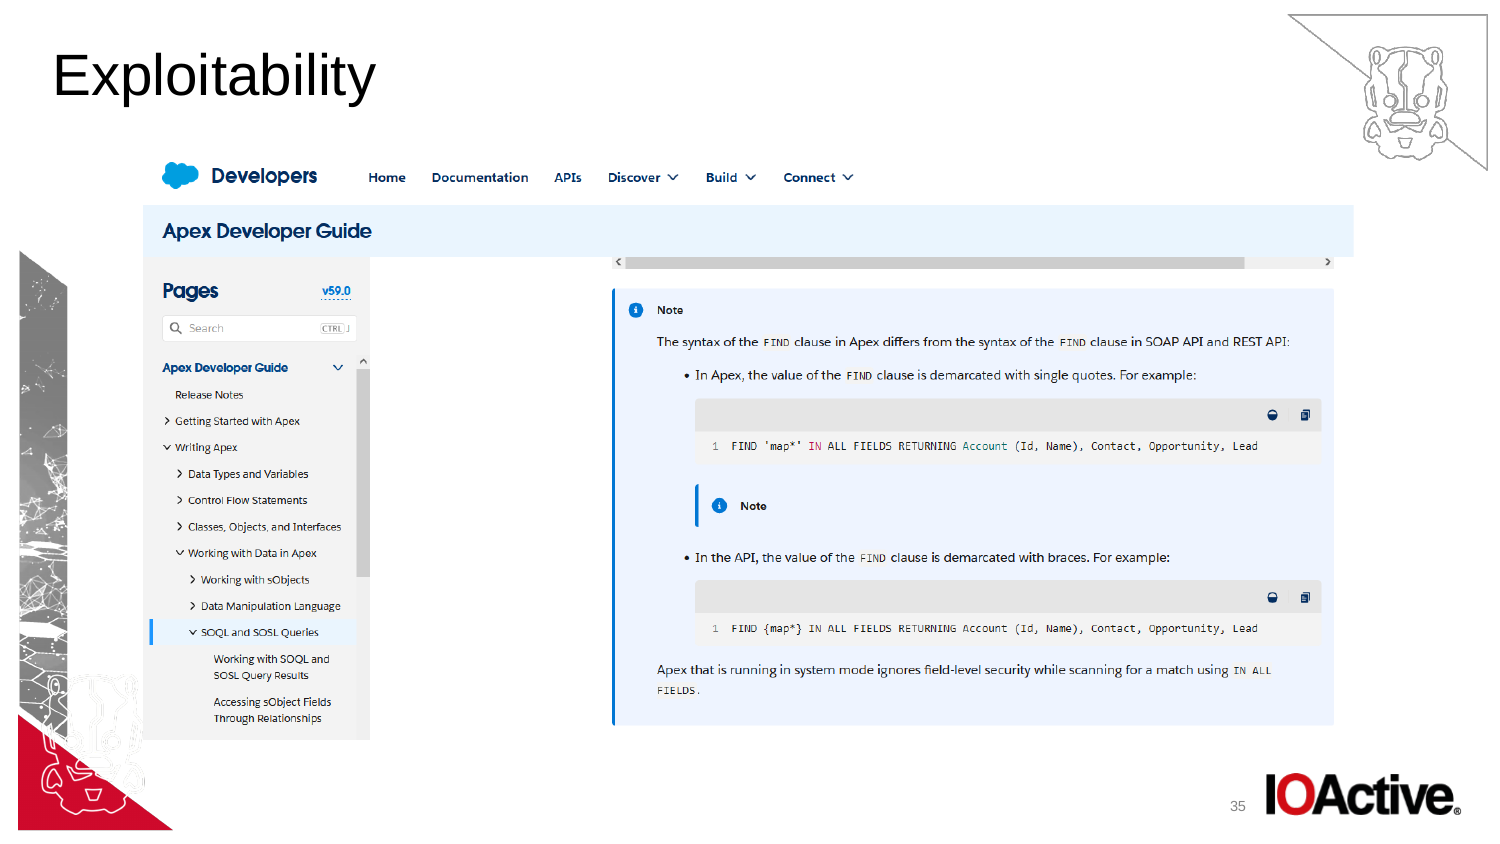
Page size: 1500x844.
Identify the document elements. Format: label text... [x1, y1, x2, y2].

picture [17, 673, 173, 831]
title Exploitability [52, 46, 1354, 185]
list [142, 155, 1354, 741]
picture [1263, 769, 1464, 820]
picture [1287, 13, 1488, 171]
